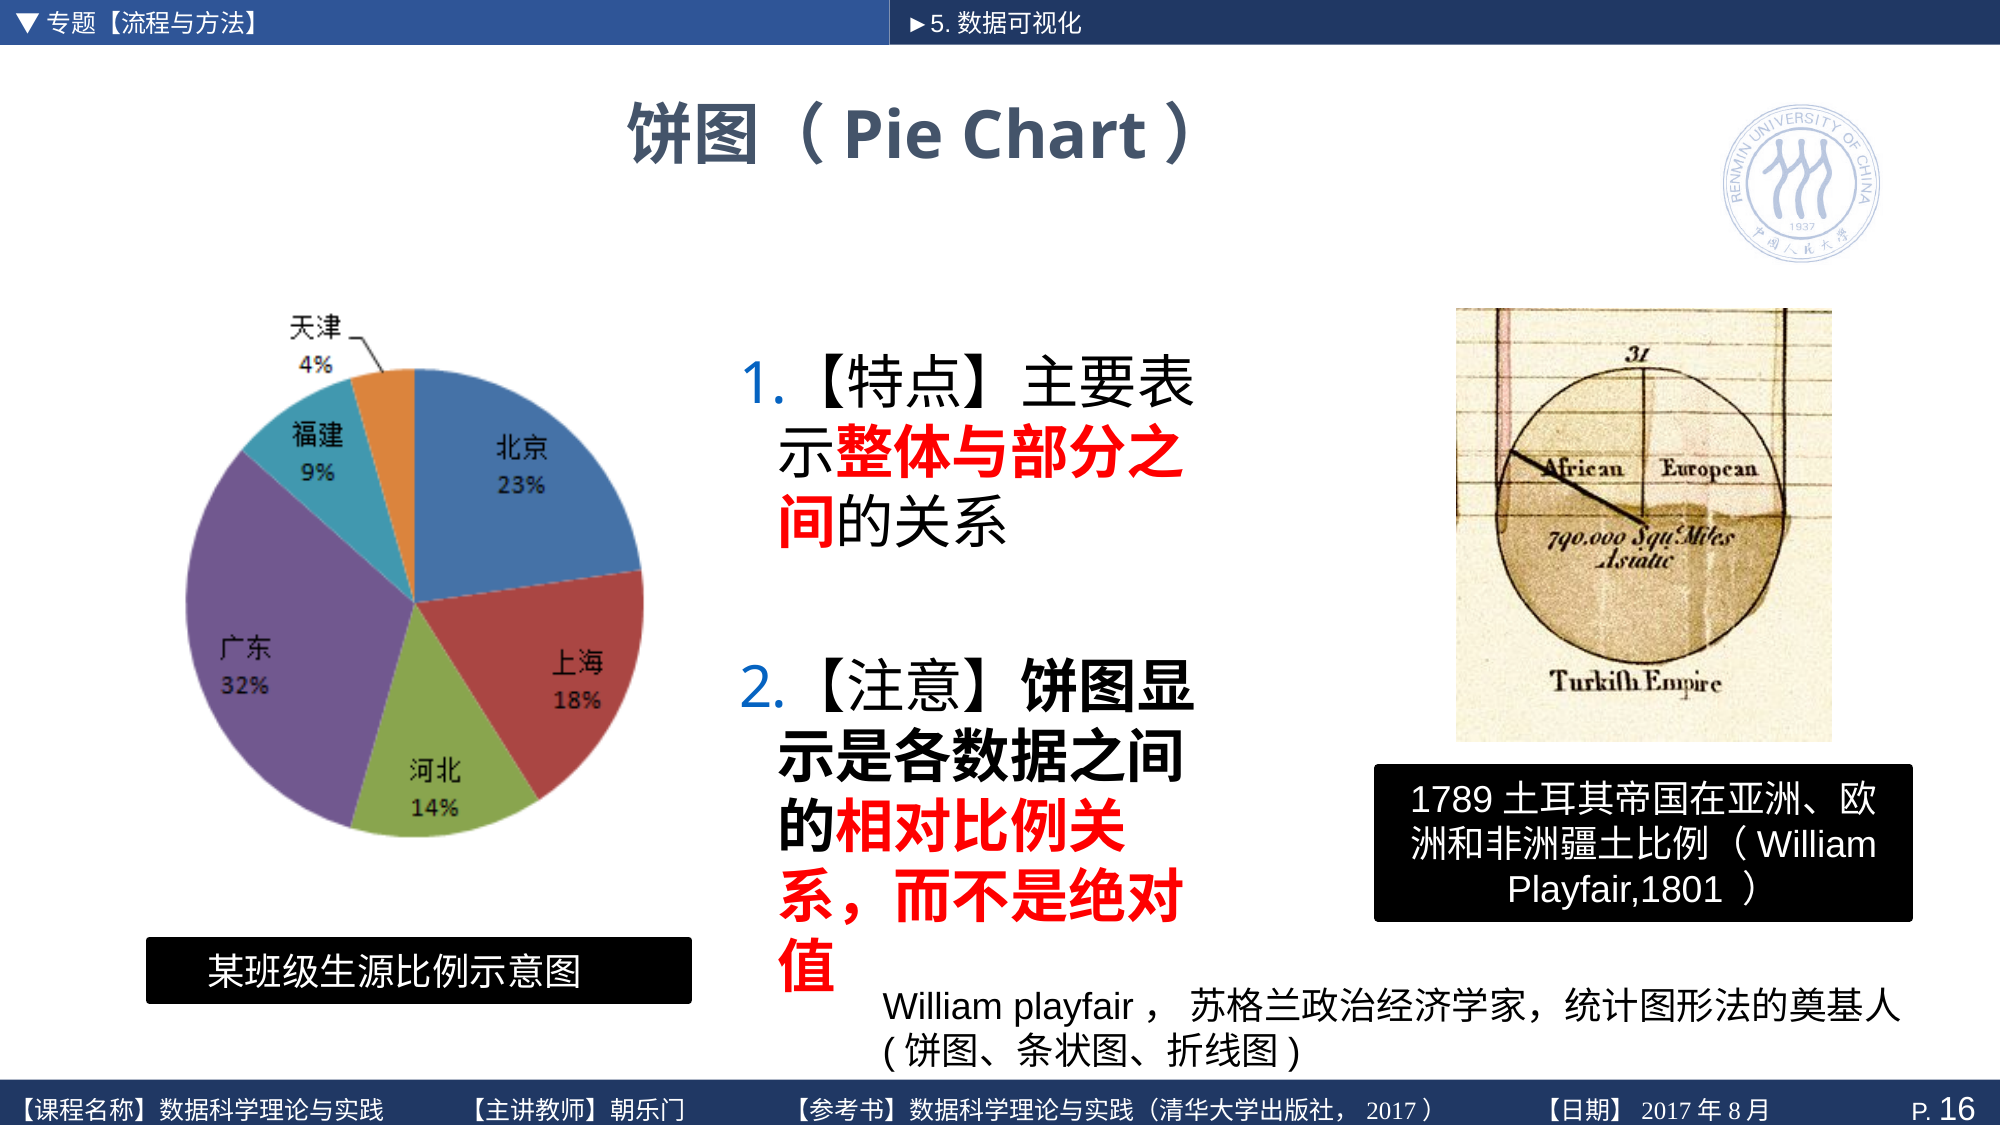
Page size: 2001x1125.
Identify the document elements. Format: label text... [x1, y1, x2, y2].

text_box 1789土耳其帝国在亚洲、欧洲和非洲疆土比例（William Playfair,1801 ） [1374, 764, 1913, 922]
list ▼专题【流程与方法】 [0, 0, 725, 43]
picture [149, 308, 706, 844]
text_box 某班级生源比例示意图 [146, 937, 692, 1004]
picture [1456, 308, 1832, 742]
list ►5.数据可视化 [890, 0, 1249, 43]
text_box William playfair， 苏格兰政治经济学家，统计图形法的奠基人(饼图、条状图、折线图) [867, 974, 1958, 1080]
list 【特点】主要表示整体与部分之间的关系 【注意】饼图显示是各数据之间的相对比例关系，而不是绝对值 [724, 337, 1249, 1028]
title 饼图（Pie Chart） [64, 64, 1792, 200]
